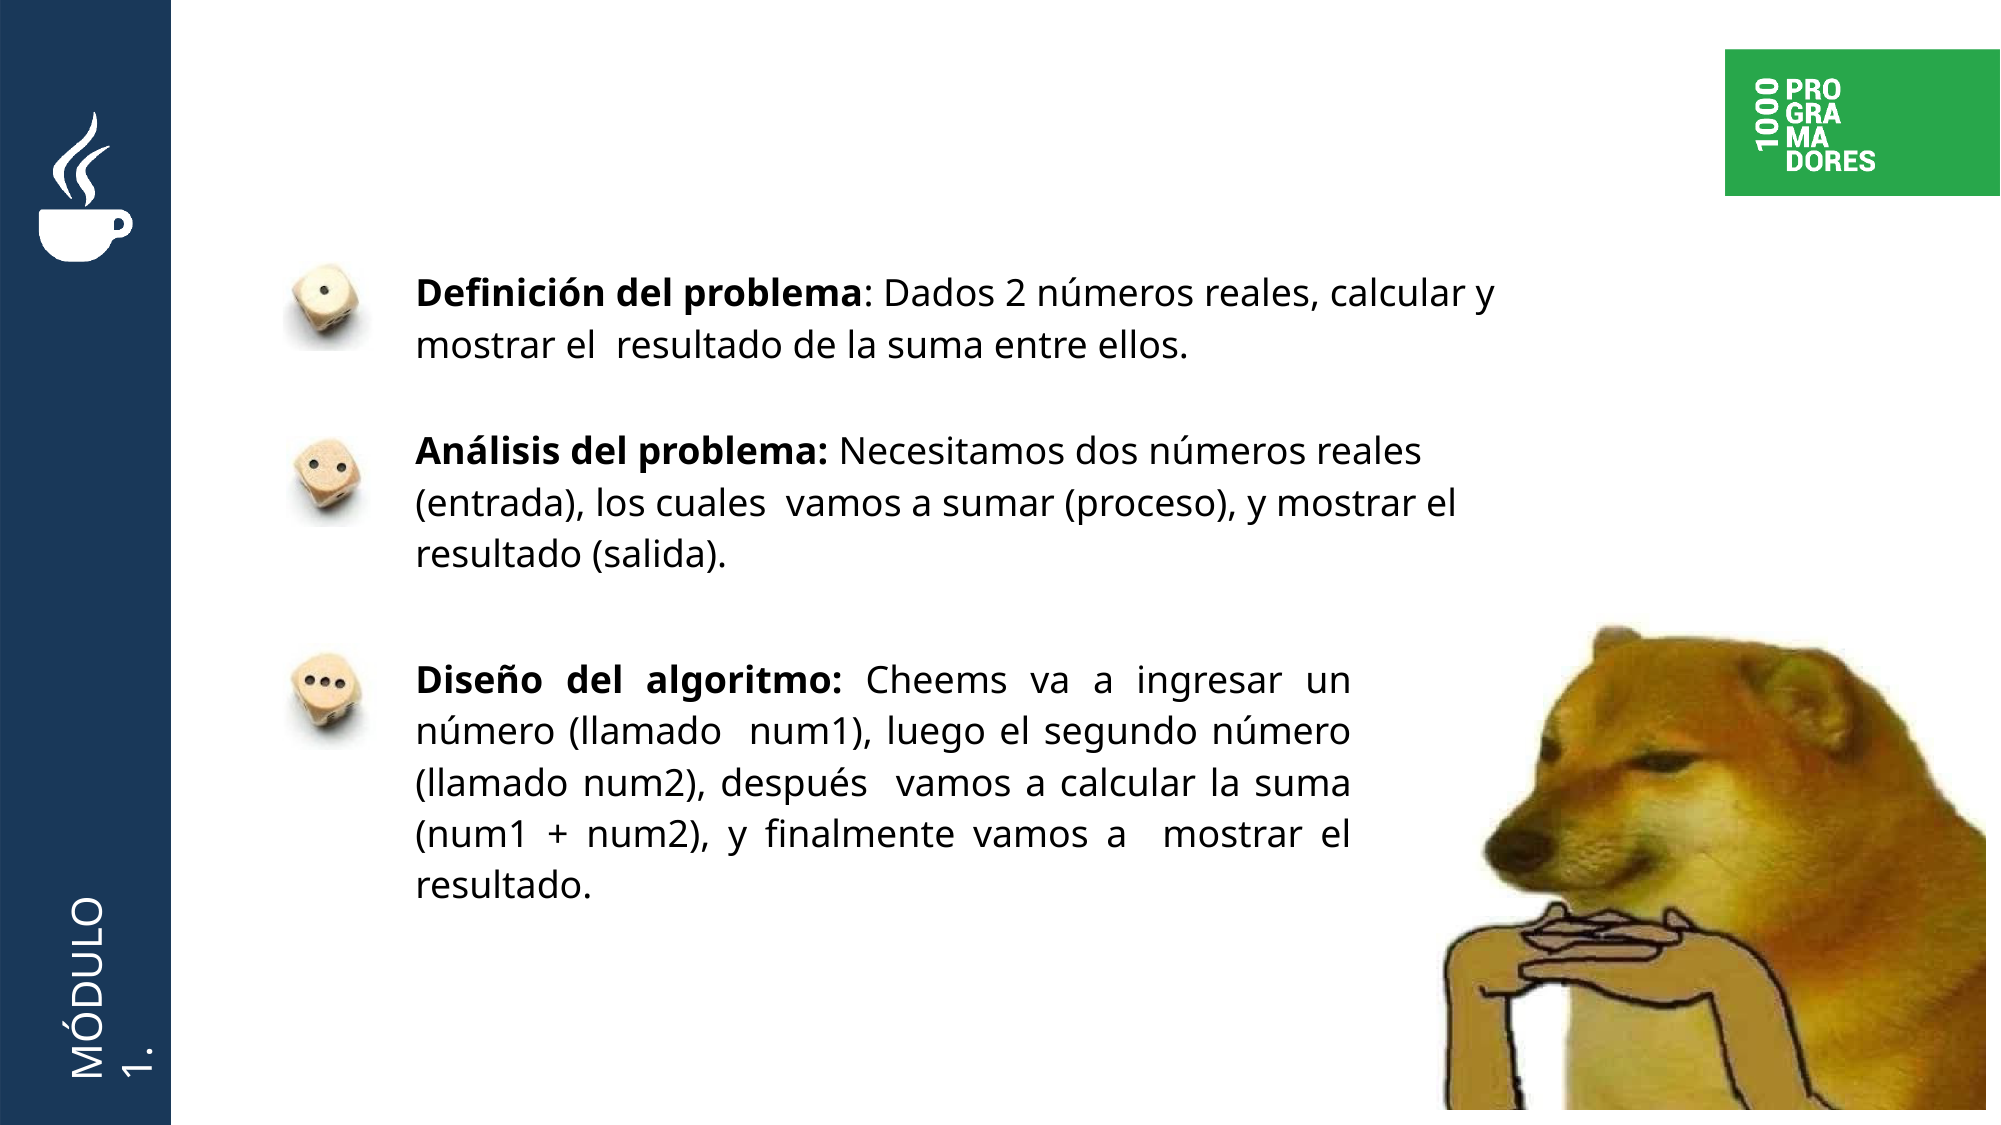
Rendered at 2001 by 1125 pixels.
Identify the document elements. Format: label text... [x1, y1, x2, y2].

text_box [282, 261, 374, 351]
text_box Deﬁnición del problema: Dados 2 números reales, calcular y mostrar el resultado de la suma entre ellos. Análisis del problema: Necesitamos dos números reales (entrada), los cuales vamos a sumar (proceso), y mostrar el resultado (salida). Diseño del algoritmo: Cheems va a ingresar un número (llamado num1), luego el segundo número (llamado num2), después vamos a calcular la suma (num1 + num2), y ﬁnalmente vamos a mostrar el resultado. [413, 260, 1552, 907]
picture [1187, 577, 1986, 1110]
text_box [282, 643, 377, 750]
picture [1725, 0, 2000, 196]
text_box [286, 436, 371, 527]
picture [0, 0, 172, 1125]
